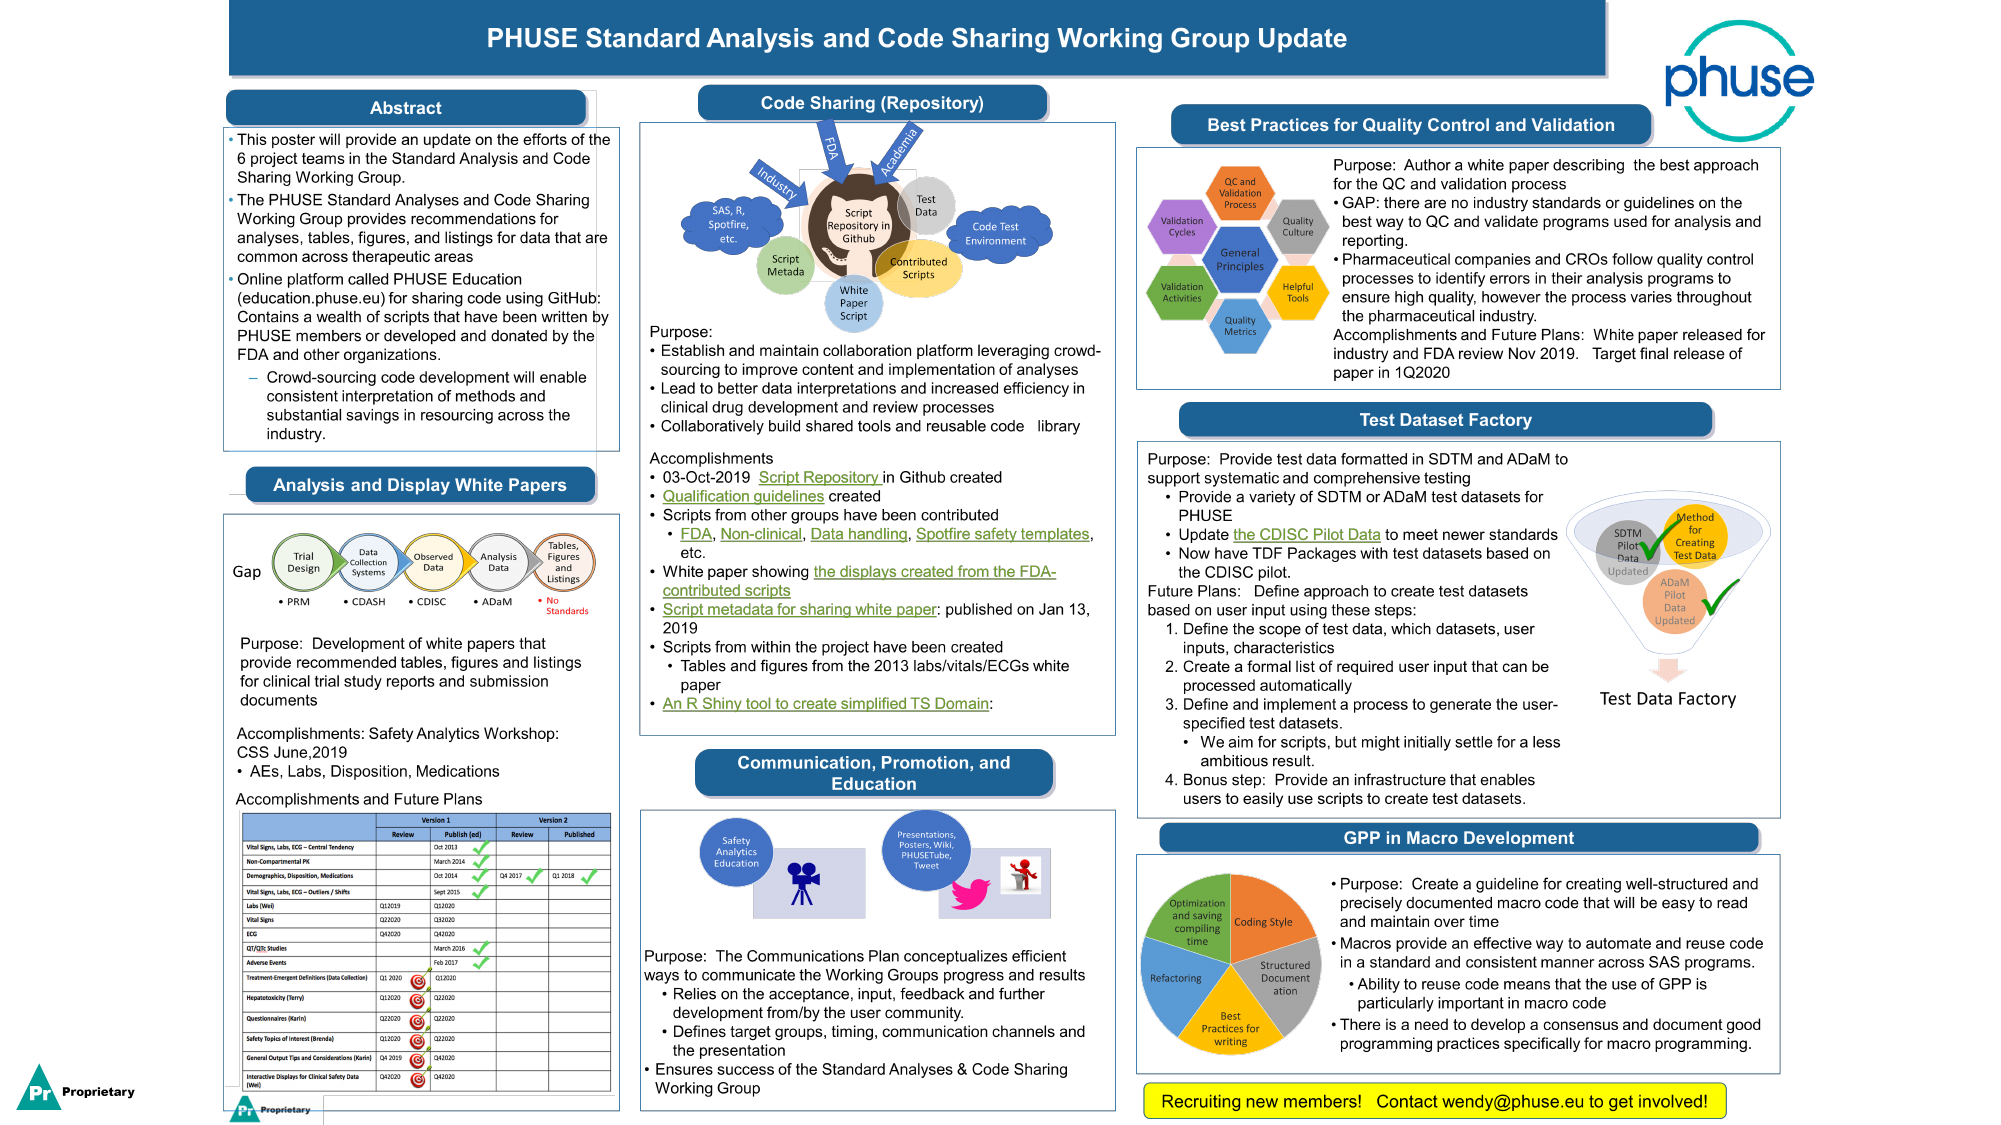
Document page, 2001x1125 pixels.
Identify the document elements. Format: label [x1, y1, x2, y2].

picture [219, 0, 1834, 1125]
picture [10, 1061, 141, 1115]
